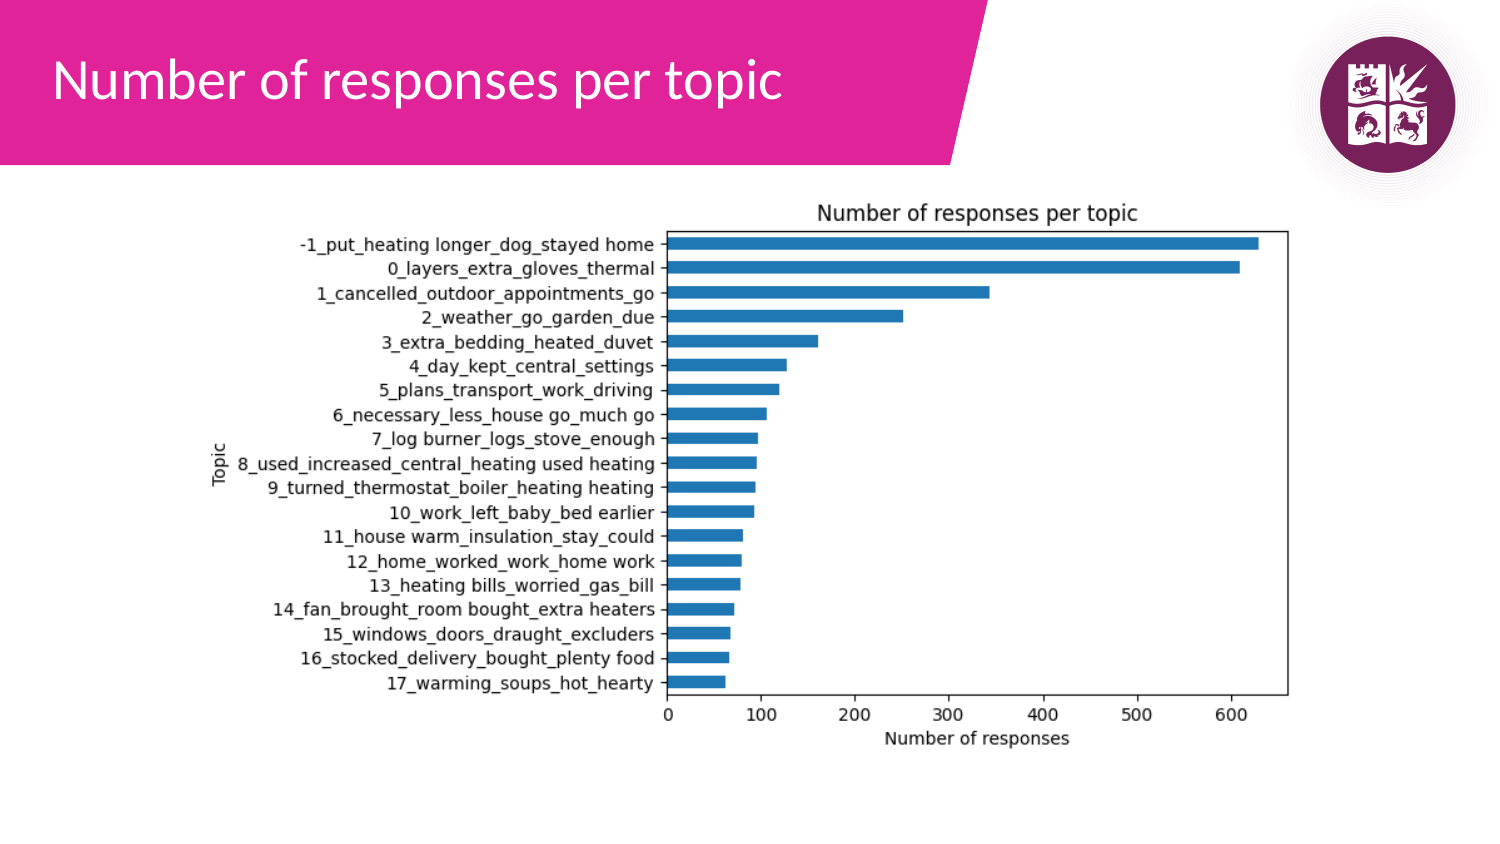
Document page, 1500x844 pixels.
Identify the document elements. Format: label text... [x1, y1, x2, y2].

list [200, 191, 1300, 761]
title Number of responses per topic [37, 39, 958, 123]
picture [1284, 0, 1491, 209]
